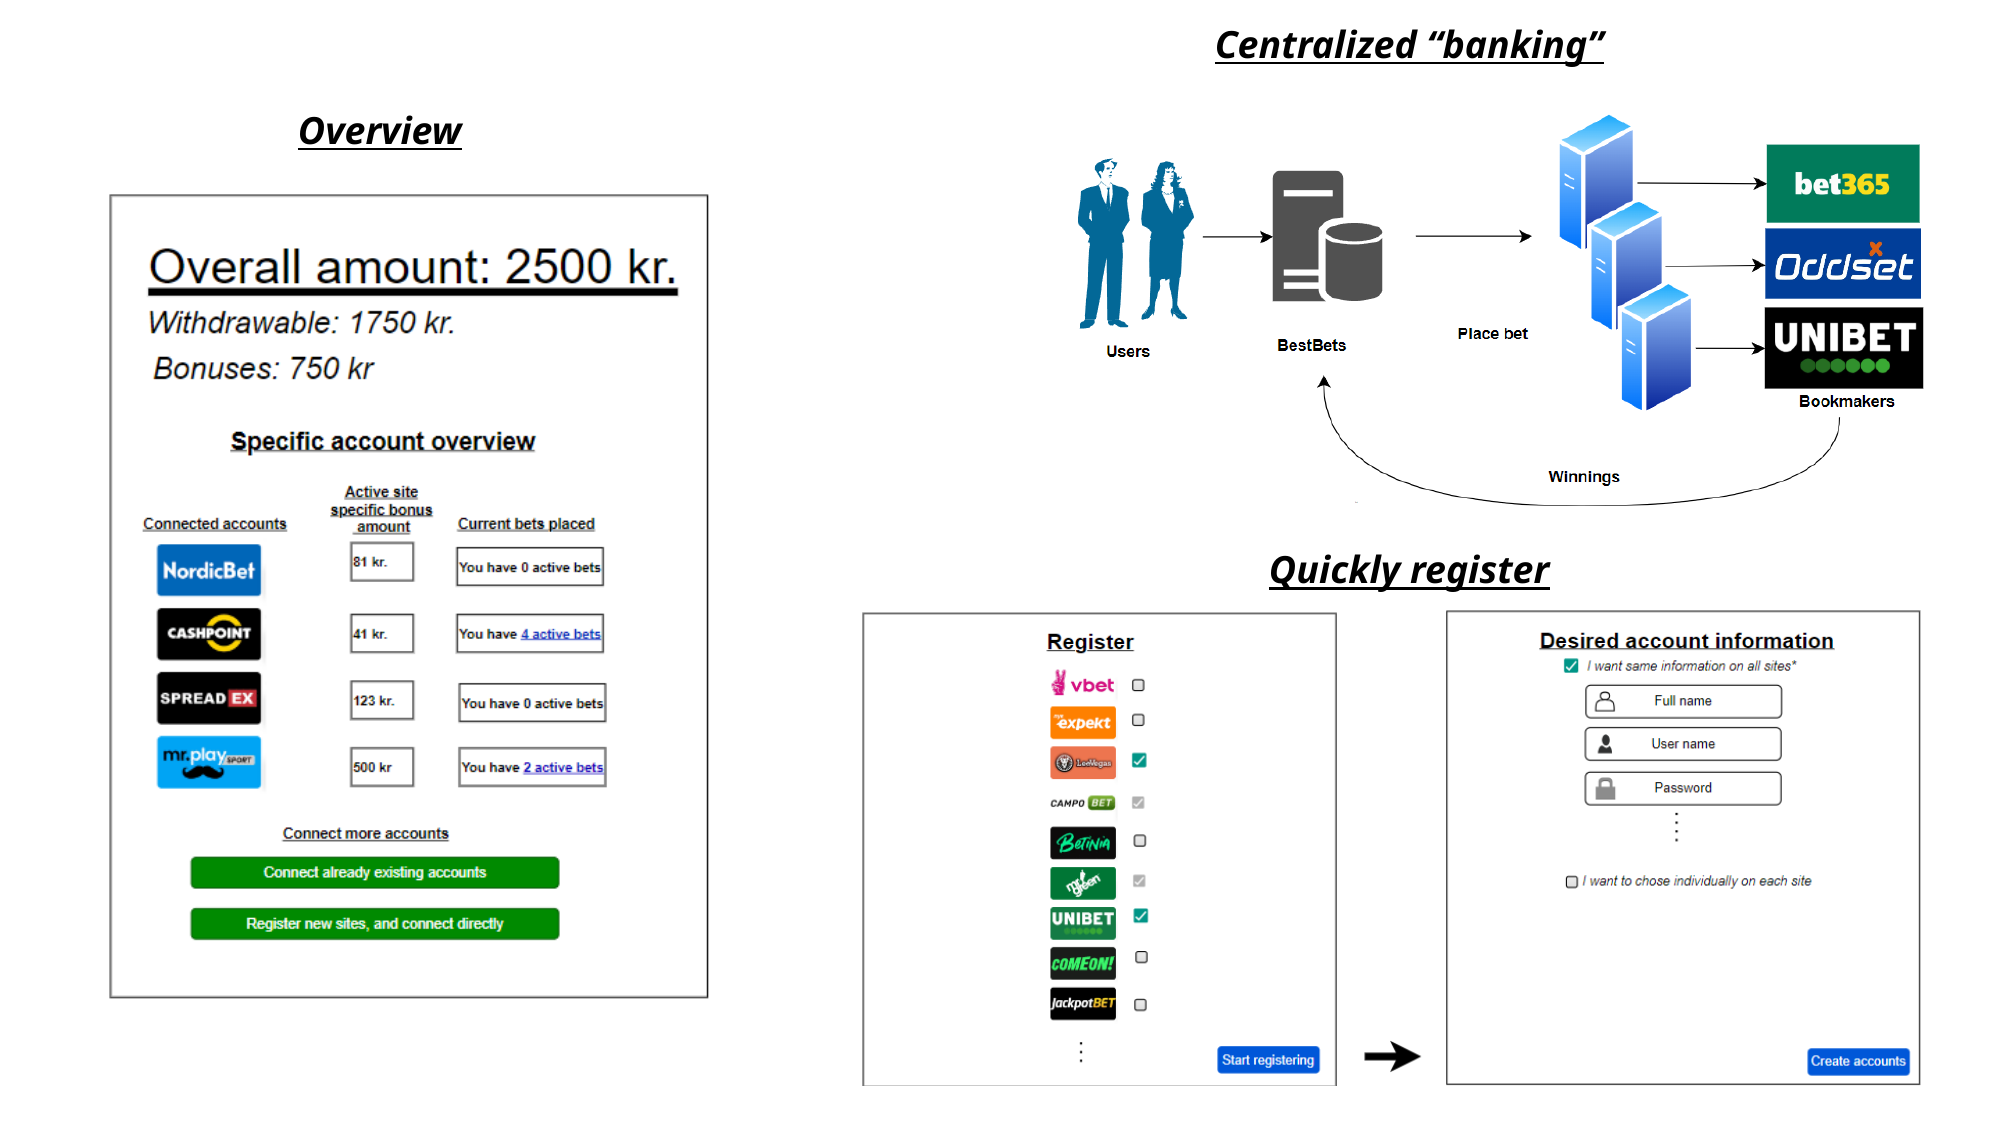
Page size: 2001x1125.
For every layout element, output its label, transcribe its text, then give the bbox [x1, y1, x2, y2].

picture [104, 189, 714, 1011]
text_box Quickly register [1254, 539, 1565, 599]
text_box Overview [283, 99, 477, 160]
picture [1078, 99, 1926, 514]
picture [850, 599, 1926, 1086]
text_box Centralized “banking” [1200, 13, 1619, 74]
